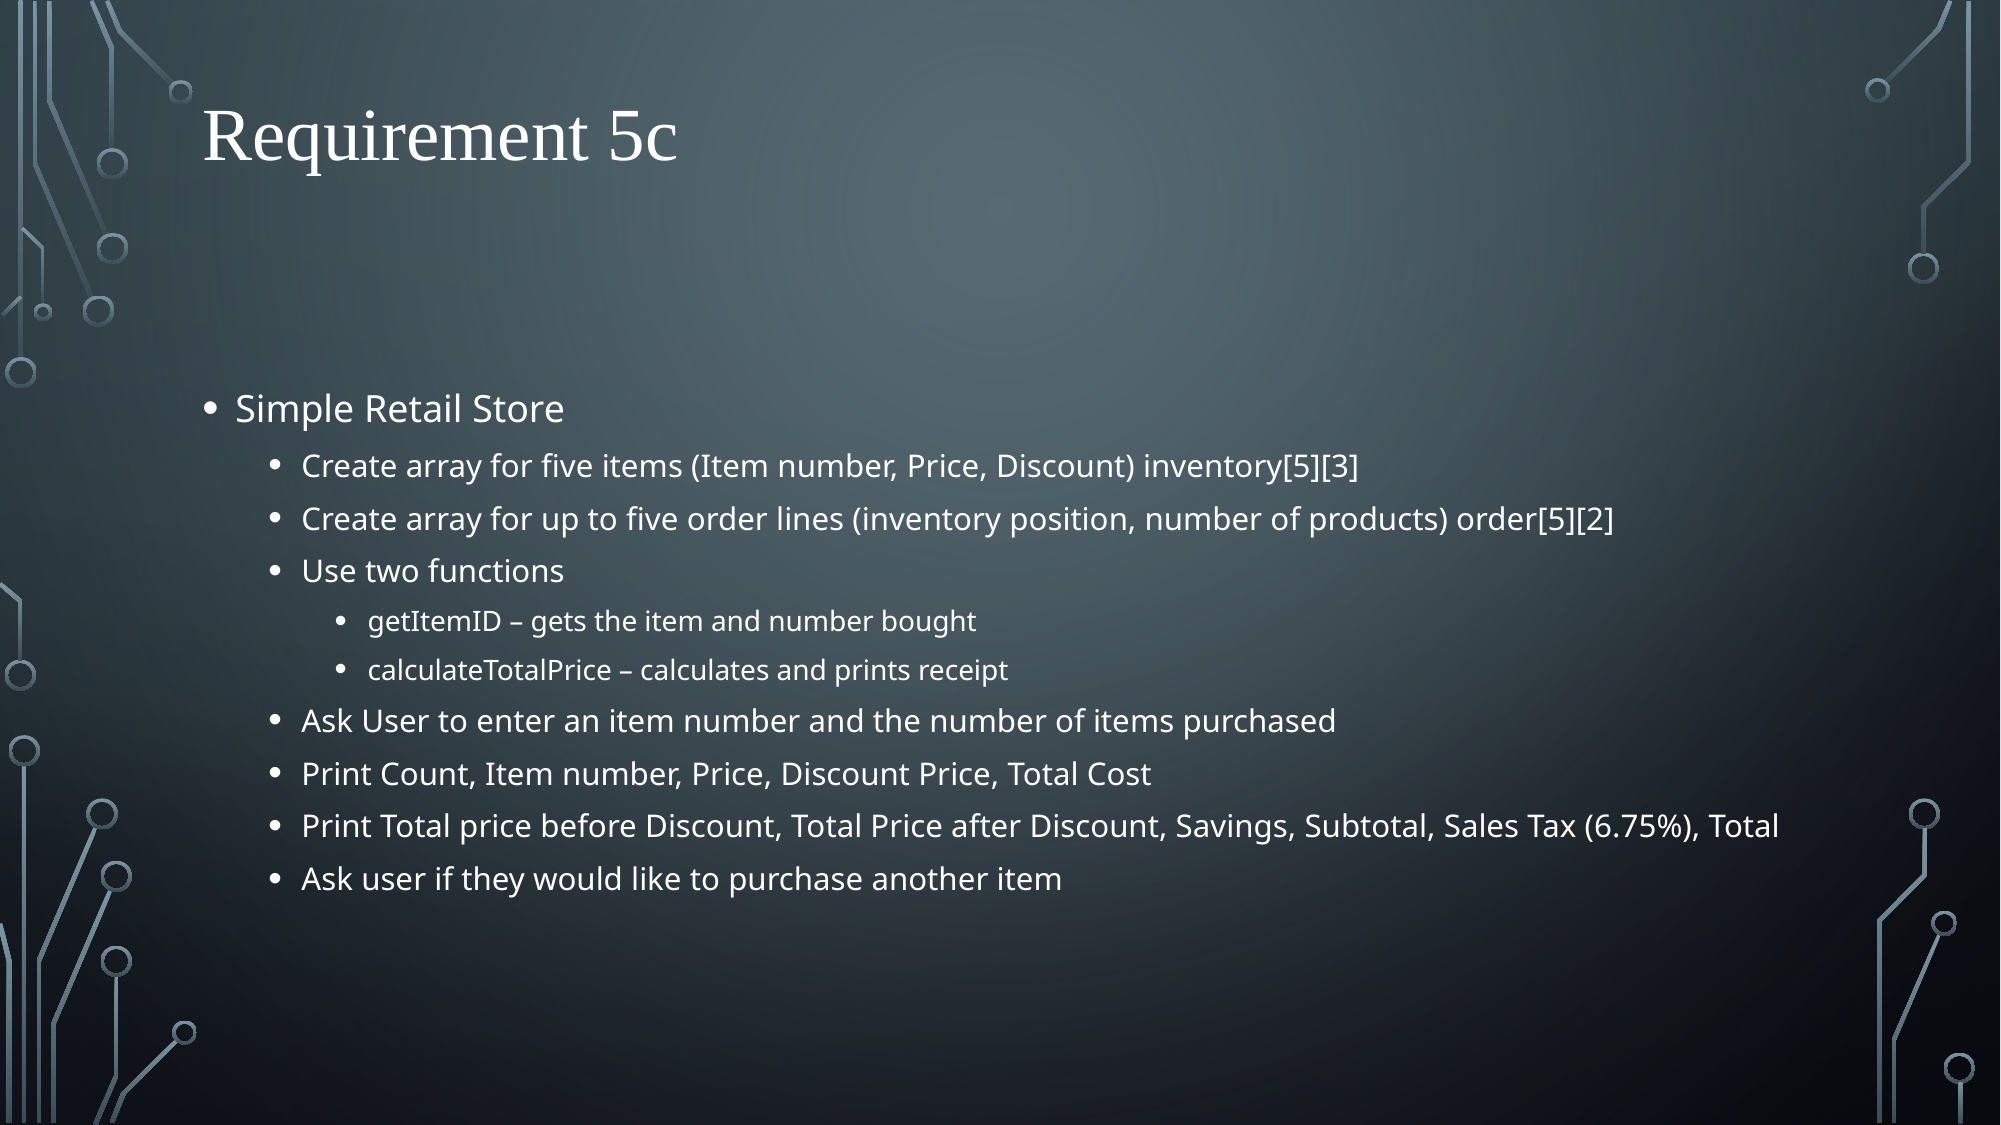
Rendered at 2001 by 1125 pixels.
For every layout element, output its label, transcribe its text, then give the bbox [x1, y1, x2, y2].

list Simple Retail Store Create array for five items (Item number, Price, Discount) inventory[5][3] Create array for up to five order lines (inventory position, number of products) order[5][2] Use two functions getItemID – gets the item and number bought calculateTotalPrice – calculates and prints receipt Ask User to enter an item number and the number of items purchased Print Count, Item number, Price, Discount Price, Total Cost Print Total price before Discount, Total Price after Discount, Savings, Subtotal, Sales Tax (6.75%), Total Ask user if they would like to purchase another item [187, 369, 1813, 950]
title Requirement 5c [187, 57, 1813, 216]
